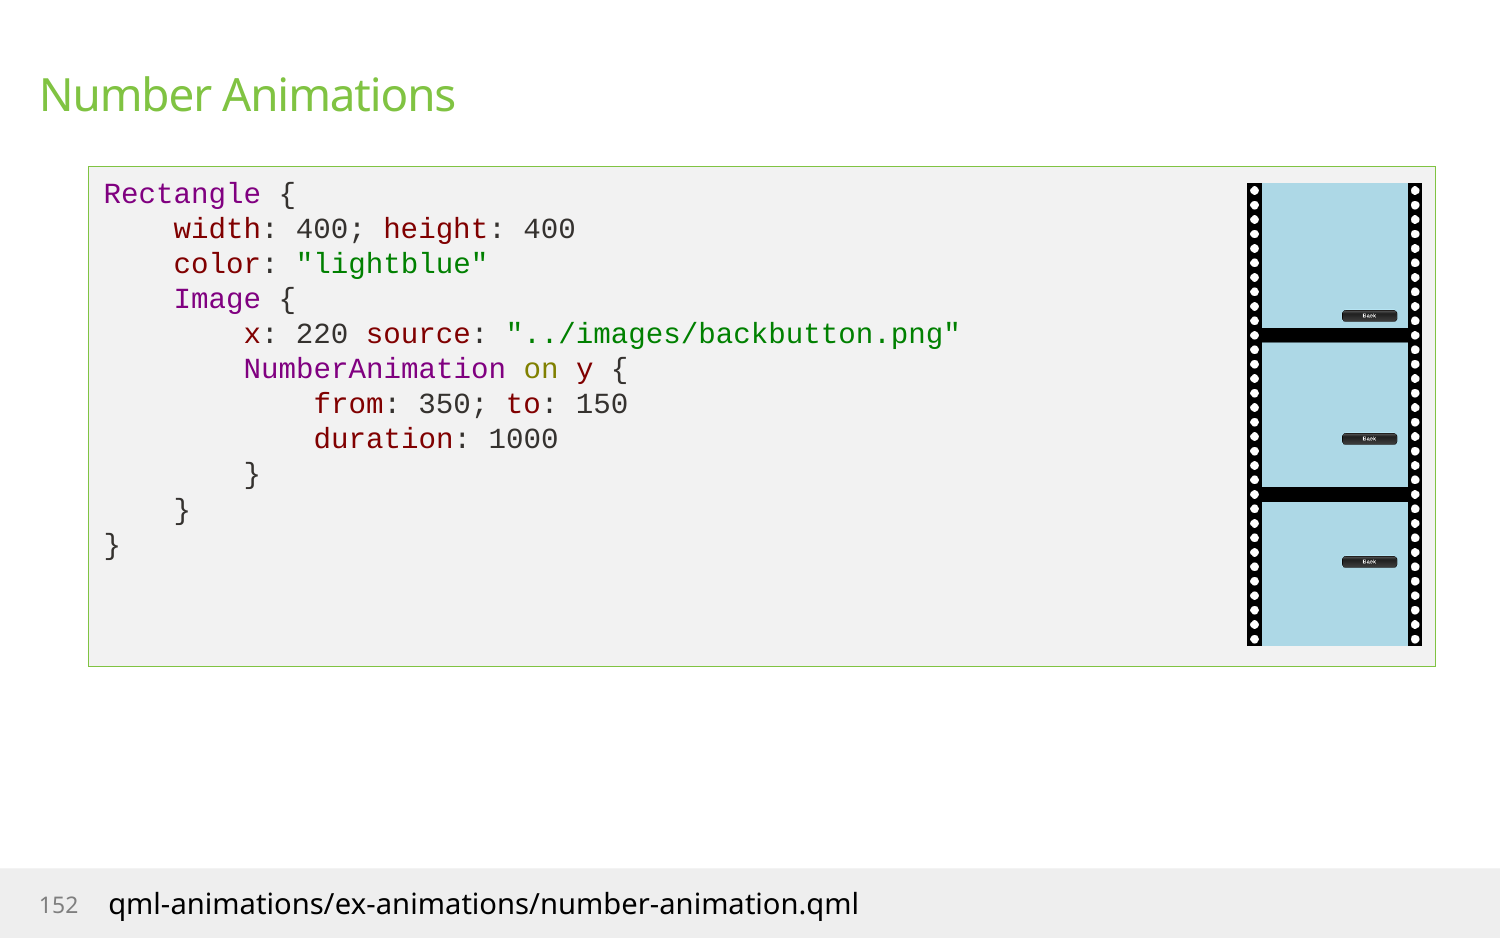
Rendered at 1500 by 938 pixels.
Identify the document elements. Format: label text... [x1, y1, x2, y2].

picture [1247, 183, 1422, 647]
slide_number 152 [39, 892, 93, 921]
text_box Rectangle { width: 400; height: 400 color: "lightblue" Image { x: 220 source: "../images/backbutton.png" NumberAnimation on y { from: 350; to: 150 duration: 1000 } } } [88, 166, 1436, 667]
text_box qml-animations/ex-animations/number-animation.qml [93, 884, 1315, 928]
title Number Animations [39, 66, 1052, 196]
